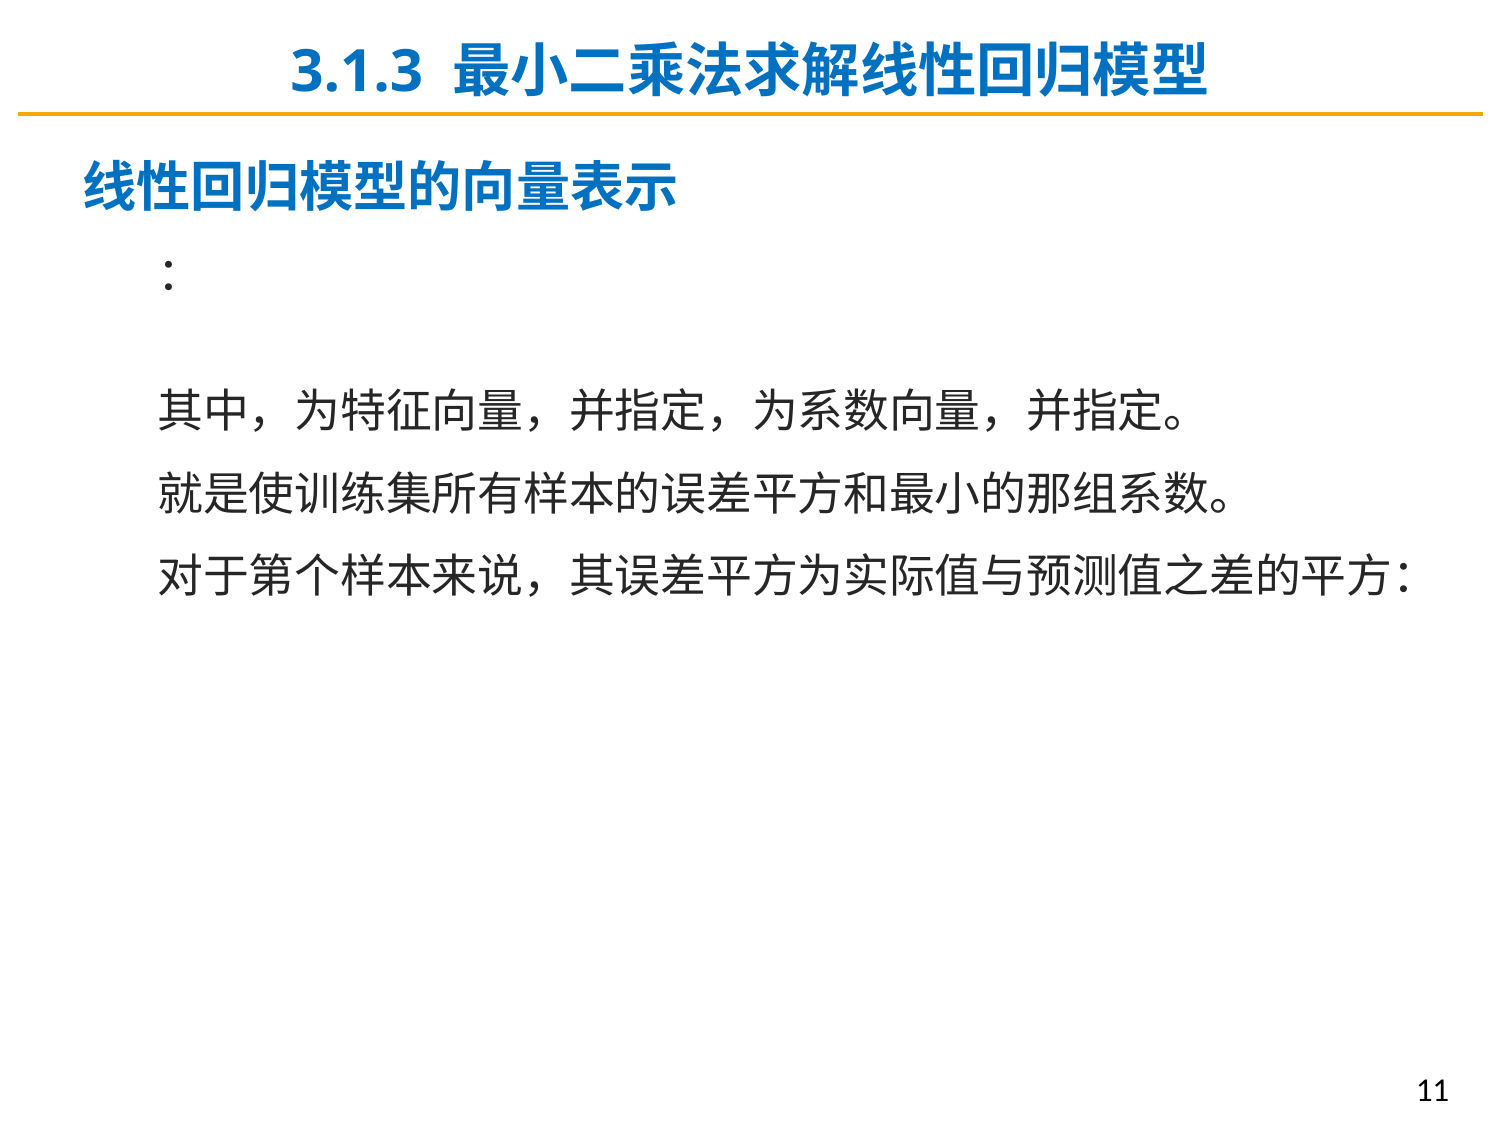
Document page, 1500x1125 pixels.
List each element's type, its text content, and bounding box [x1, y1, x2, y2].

text_box 3.1.3 最小二乘法求解线性回归模型 [0, 25, 1500, 111]
text_box 11 [1114, 1060, 1465, 1106]
